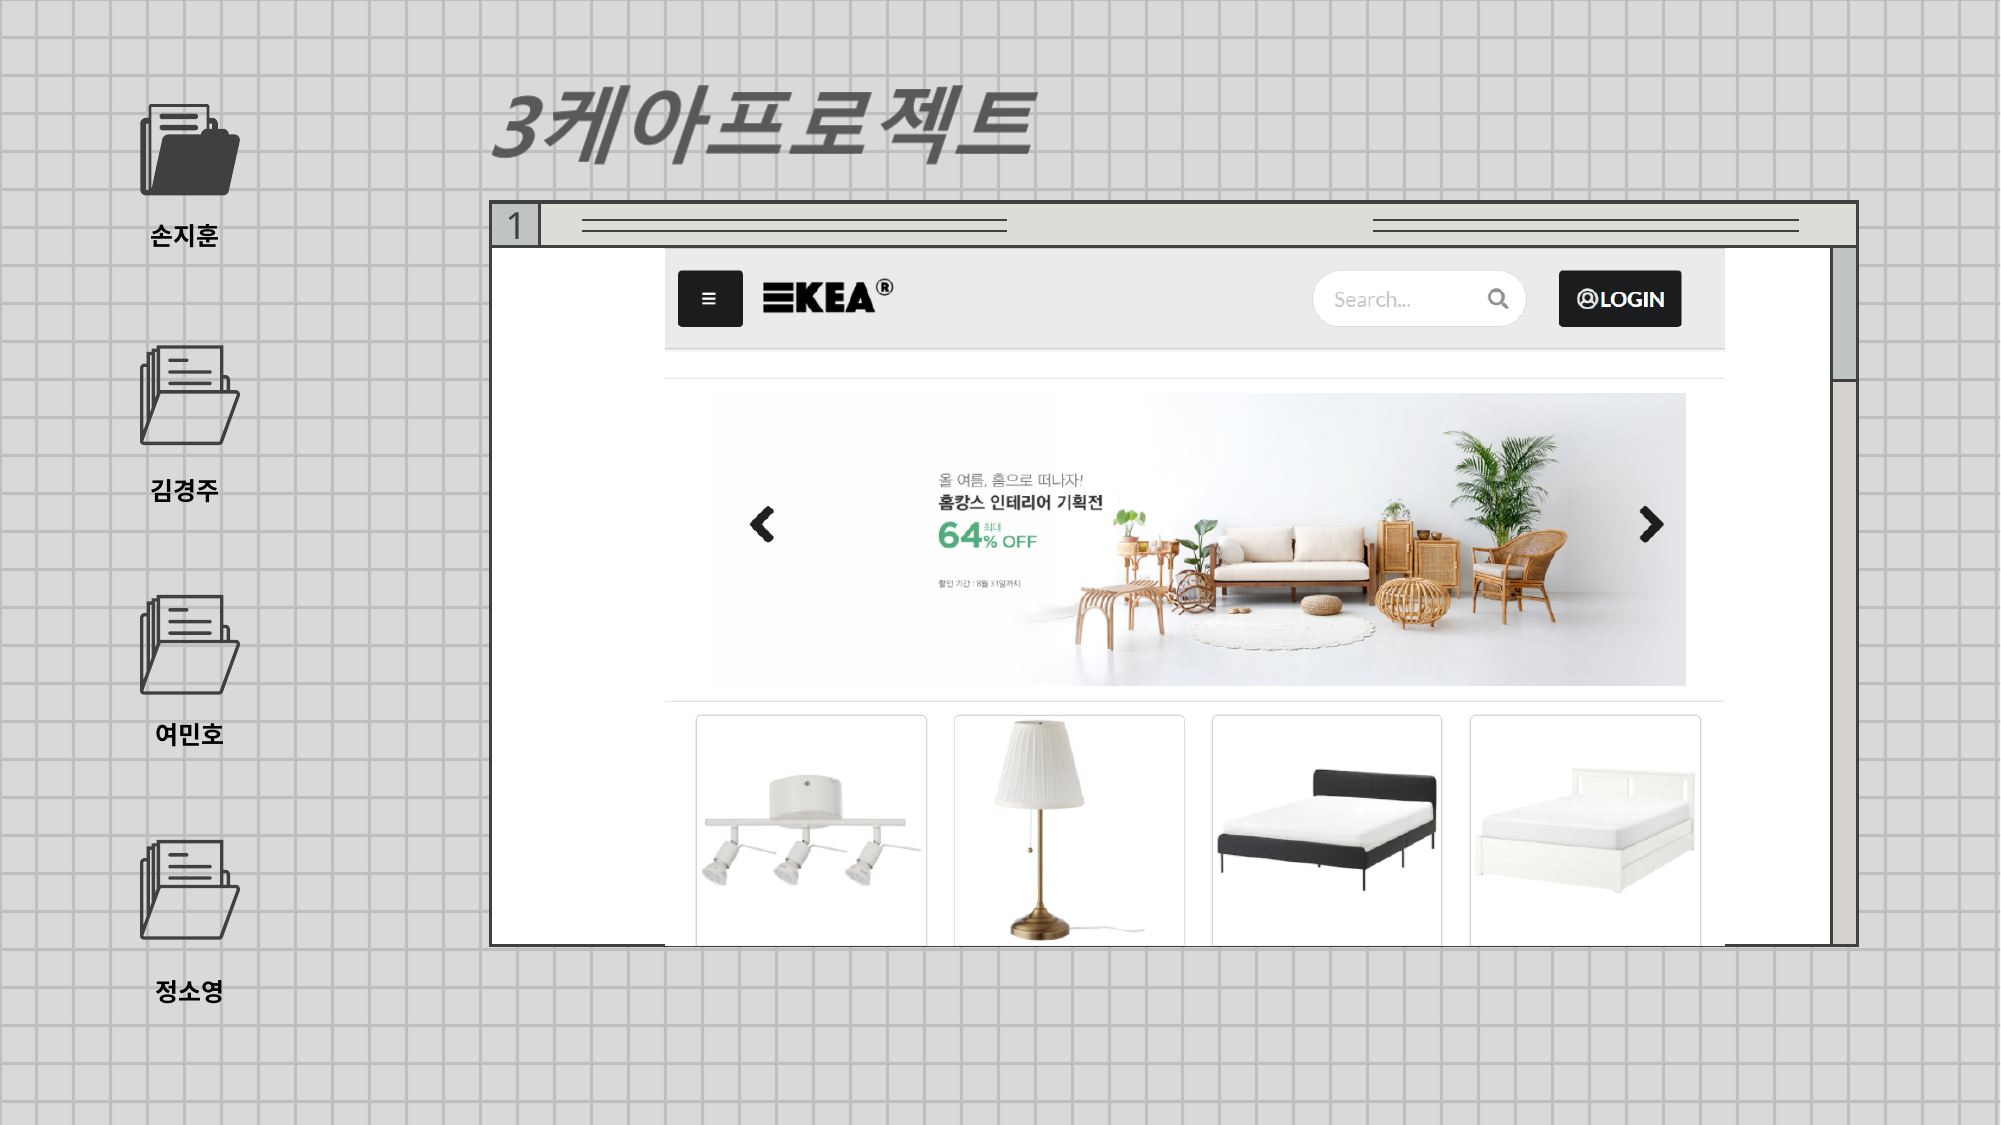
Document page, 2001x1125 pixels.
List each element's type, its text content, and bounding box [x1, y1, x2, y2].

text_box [139, 594, 240, 695]
picture [0, 0, 2001, 1125]
text_box 정소영 [58, 954, 322, 1015]
text_box [140, 104, 240, 196]
text_box 손지훈 [48, 198, 322, 259]
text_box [490, 201, 1858, 946]
text_box 여민호 [91, 697, 289, 758]
text_box 김경주 [85, 453, 284, 513]
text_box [139, 839, 240, 940]
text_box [139, 345, 240, 446]
